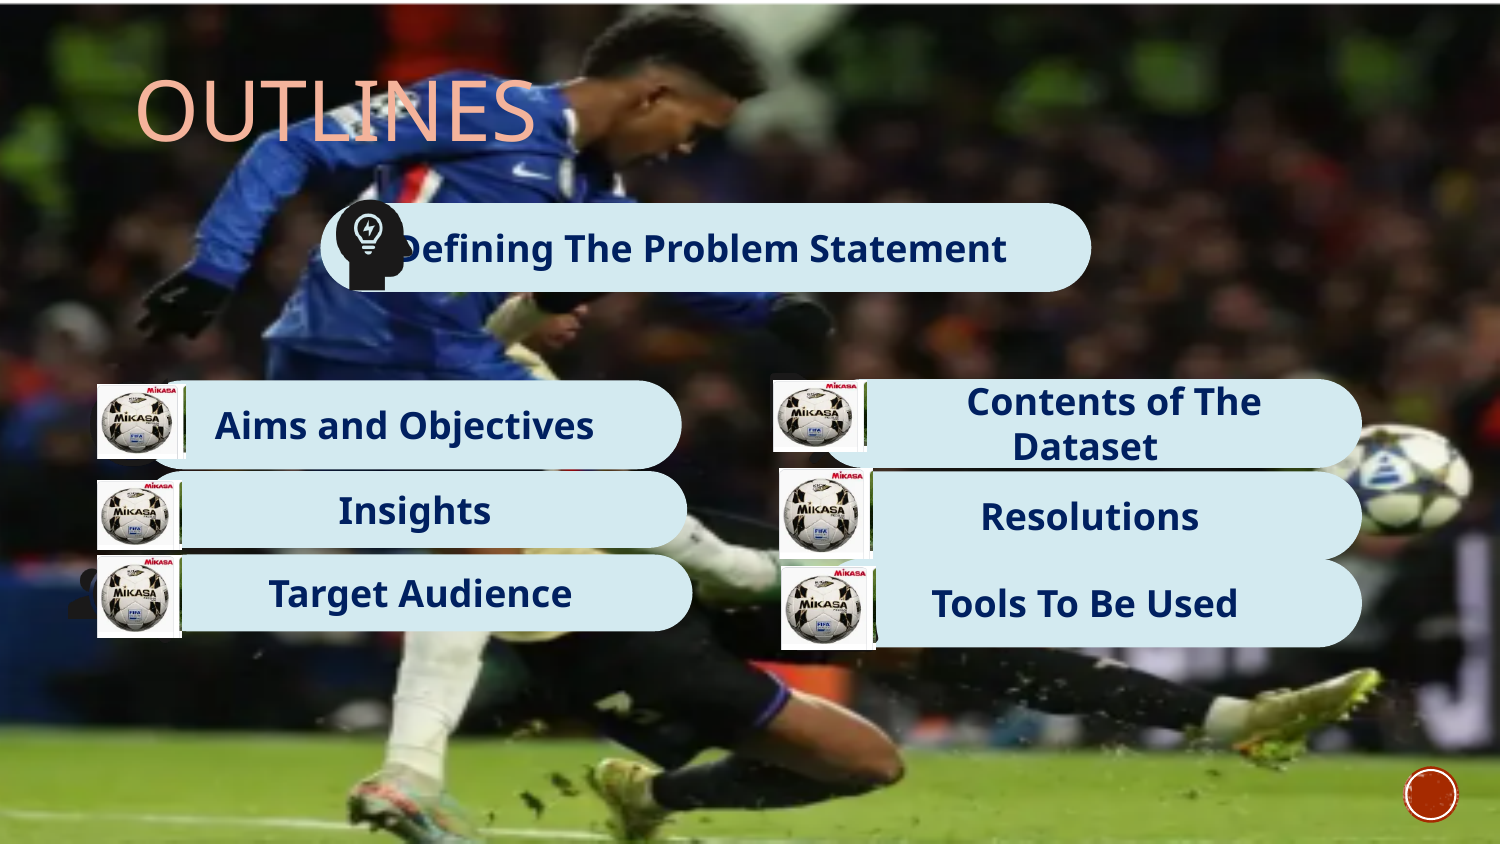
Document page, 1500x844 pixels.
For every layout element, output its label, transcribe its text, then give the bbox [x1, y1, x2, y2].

text_box Insights [158, 471, 688, 548]
text_box Defining The Problem Statement [428, 203, 1092, 292]
text_box Contents of The Dataset [876, 379, 1362, 468]
text_box Tools To Be Used [843, 560, 1362, 648]
text_box Target Audience [186, 554, 693, 632]
text_box Aims and Objectives [188, 380, 682, 470]
text_box Resolutions [851, 471, 1362, 561]
text_box ✅ [773, 483, 778, 543]
title Outlines [118, 61, 1382, 168]
picture [0, 0, 1500, 844]
